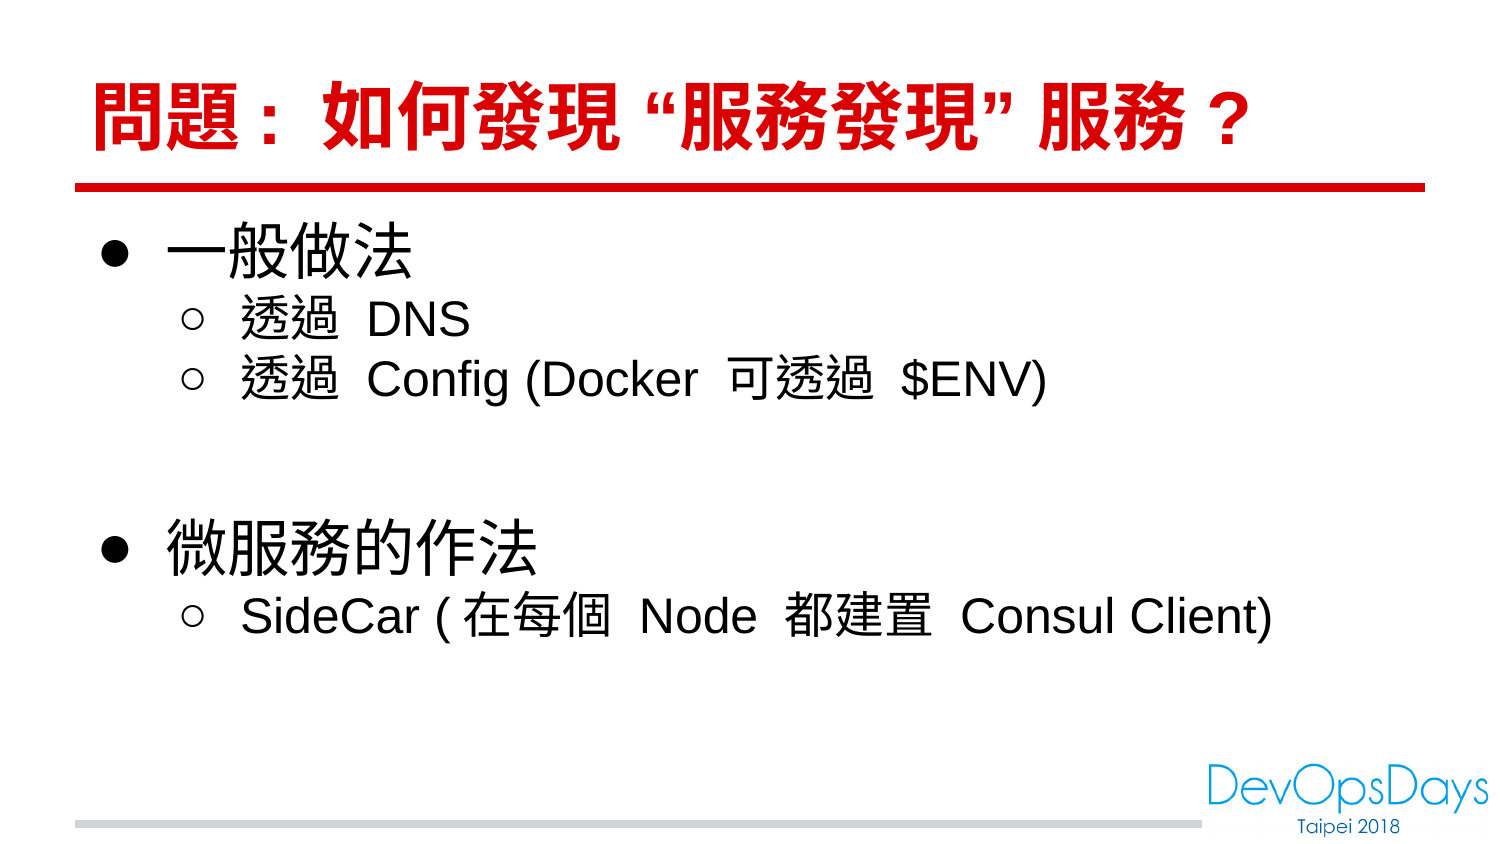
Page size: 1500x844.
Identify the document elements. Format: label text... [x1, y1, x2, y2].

list 一般做法 透過 DNS 透過 Config (Docker 可透過 $ENV) 微服務的作法 SideCar (在每個 Node 都建置 Consul Client) [75, 196, 1425, 808]
picture [1425, 781, 1445, 802]
picture [1202, 757, 1494, 844]
title 問題: 如何發現 “服務發現” 服務? [75, 33, 1425, 175]
